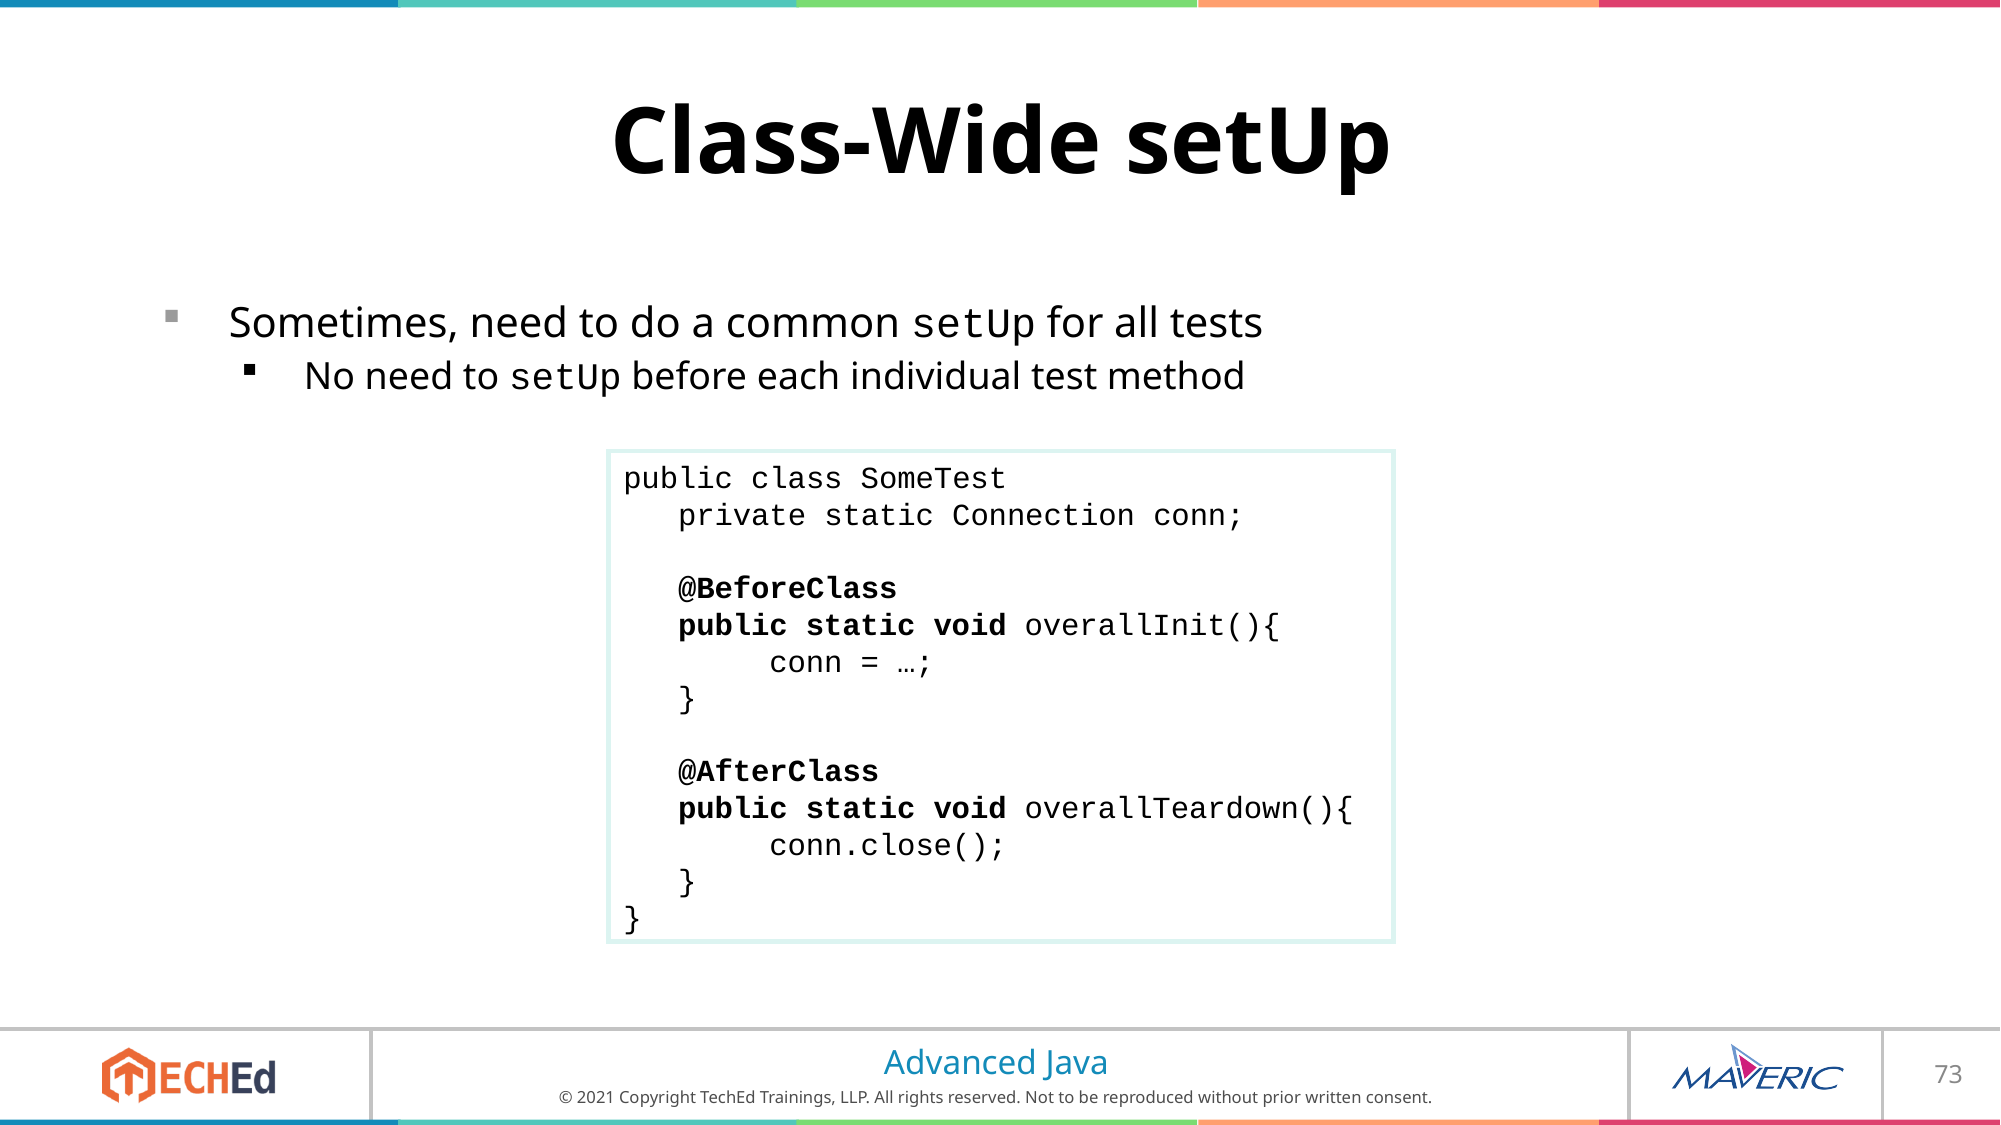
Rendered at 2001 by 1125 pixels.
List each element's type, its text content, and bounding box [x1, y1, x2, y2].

picture [1662, 1018, 1852, 1119]
text_box public class SomeTest private static Connection conn; @BeforeClass public static void overallInit(){ conn = …; } @AfterClass public static void overallTeardown(){ conn.close(); } } [608, 451, 1394, 942]
title Class-Wide setUp [138, 68, 1864, 219]
list Sometimes, need to do a common setUp for all tests No need to setUp before each individual test method [138, 294, 1864, 965]
picture [102, 1047, 276, 1110]
